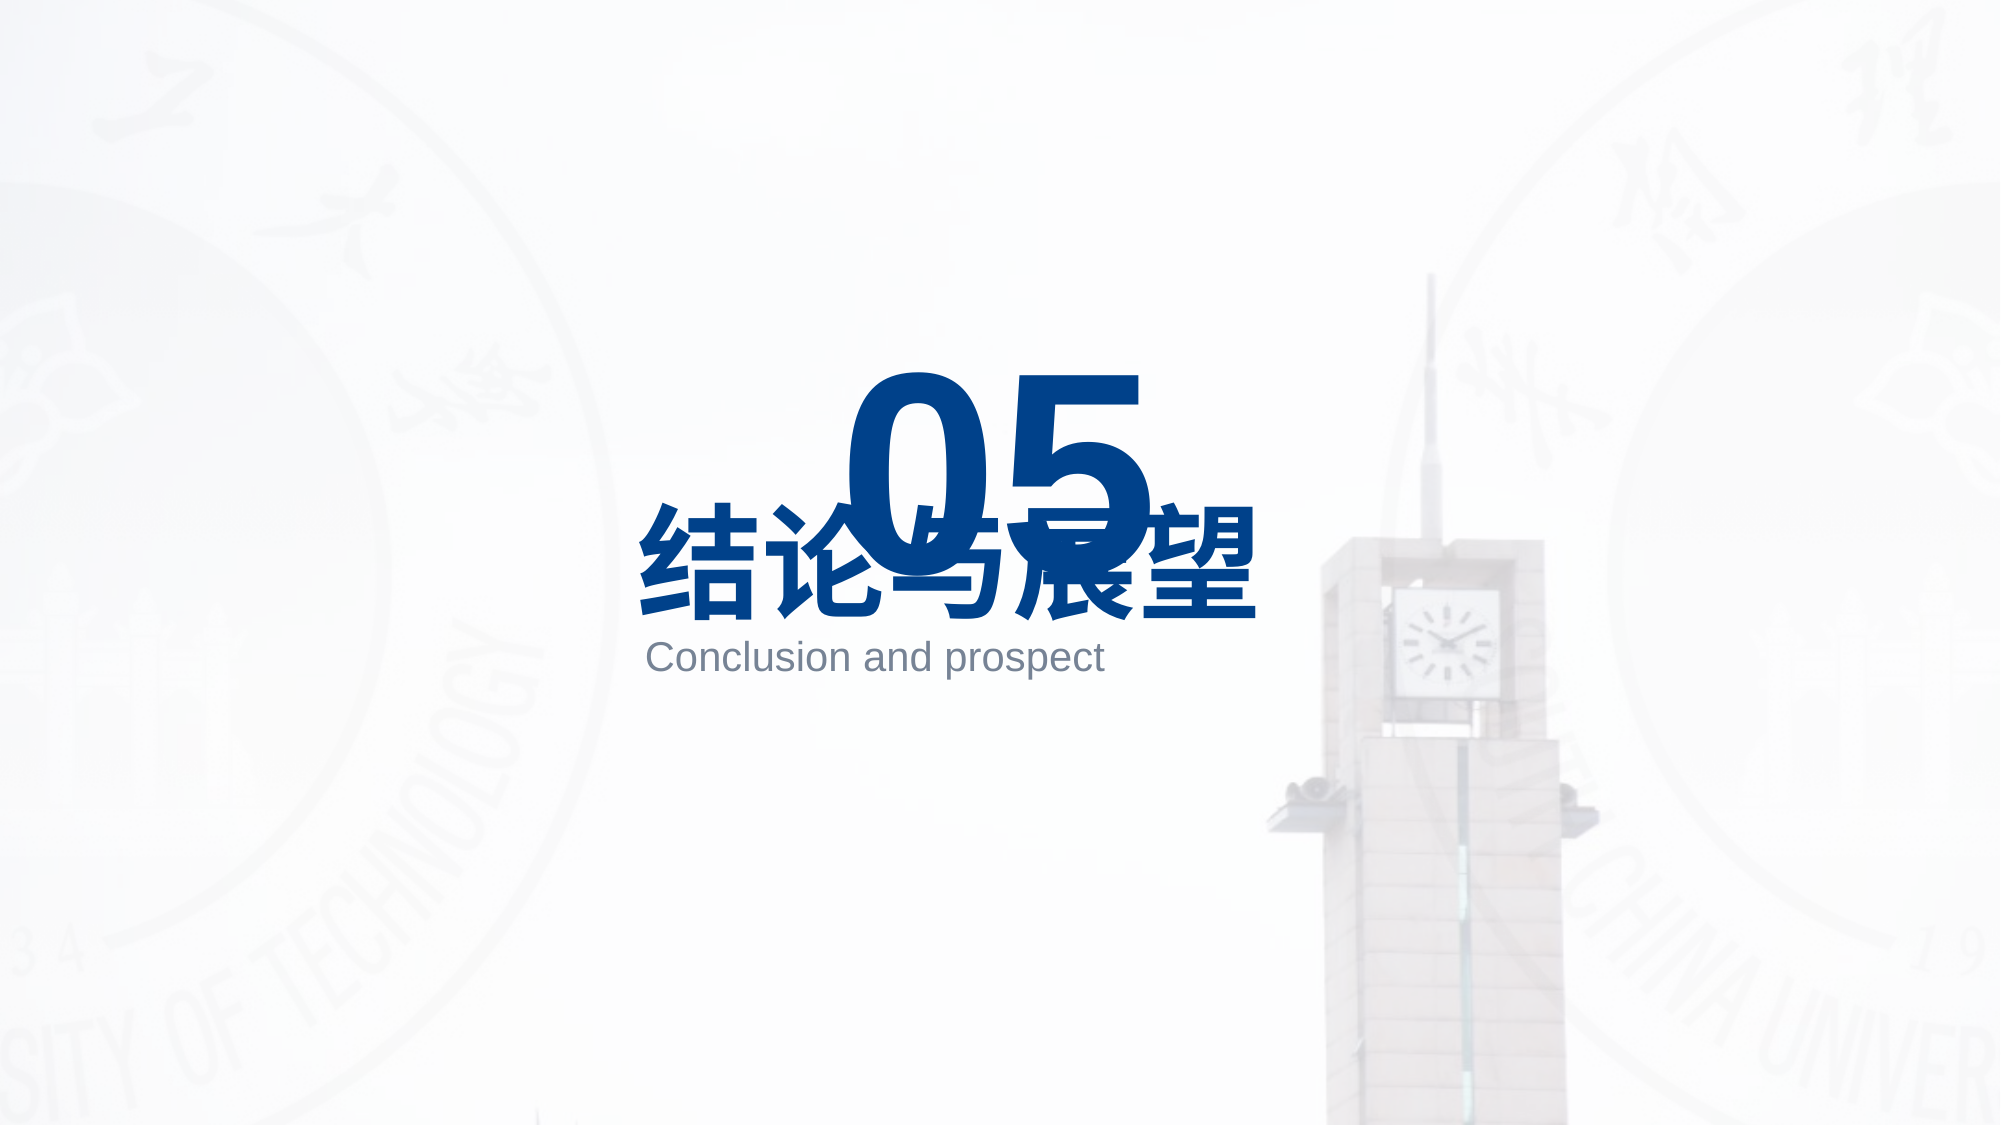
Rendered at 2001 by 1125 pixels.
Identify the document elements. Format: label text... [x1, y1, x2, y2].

text_box 结论与展望 [637, 496, 1363, 642]
text_box 05 [838, 278, 1174, 496]
text_box Conclusion and prospect [644, 629, 1363, 680]
